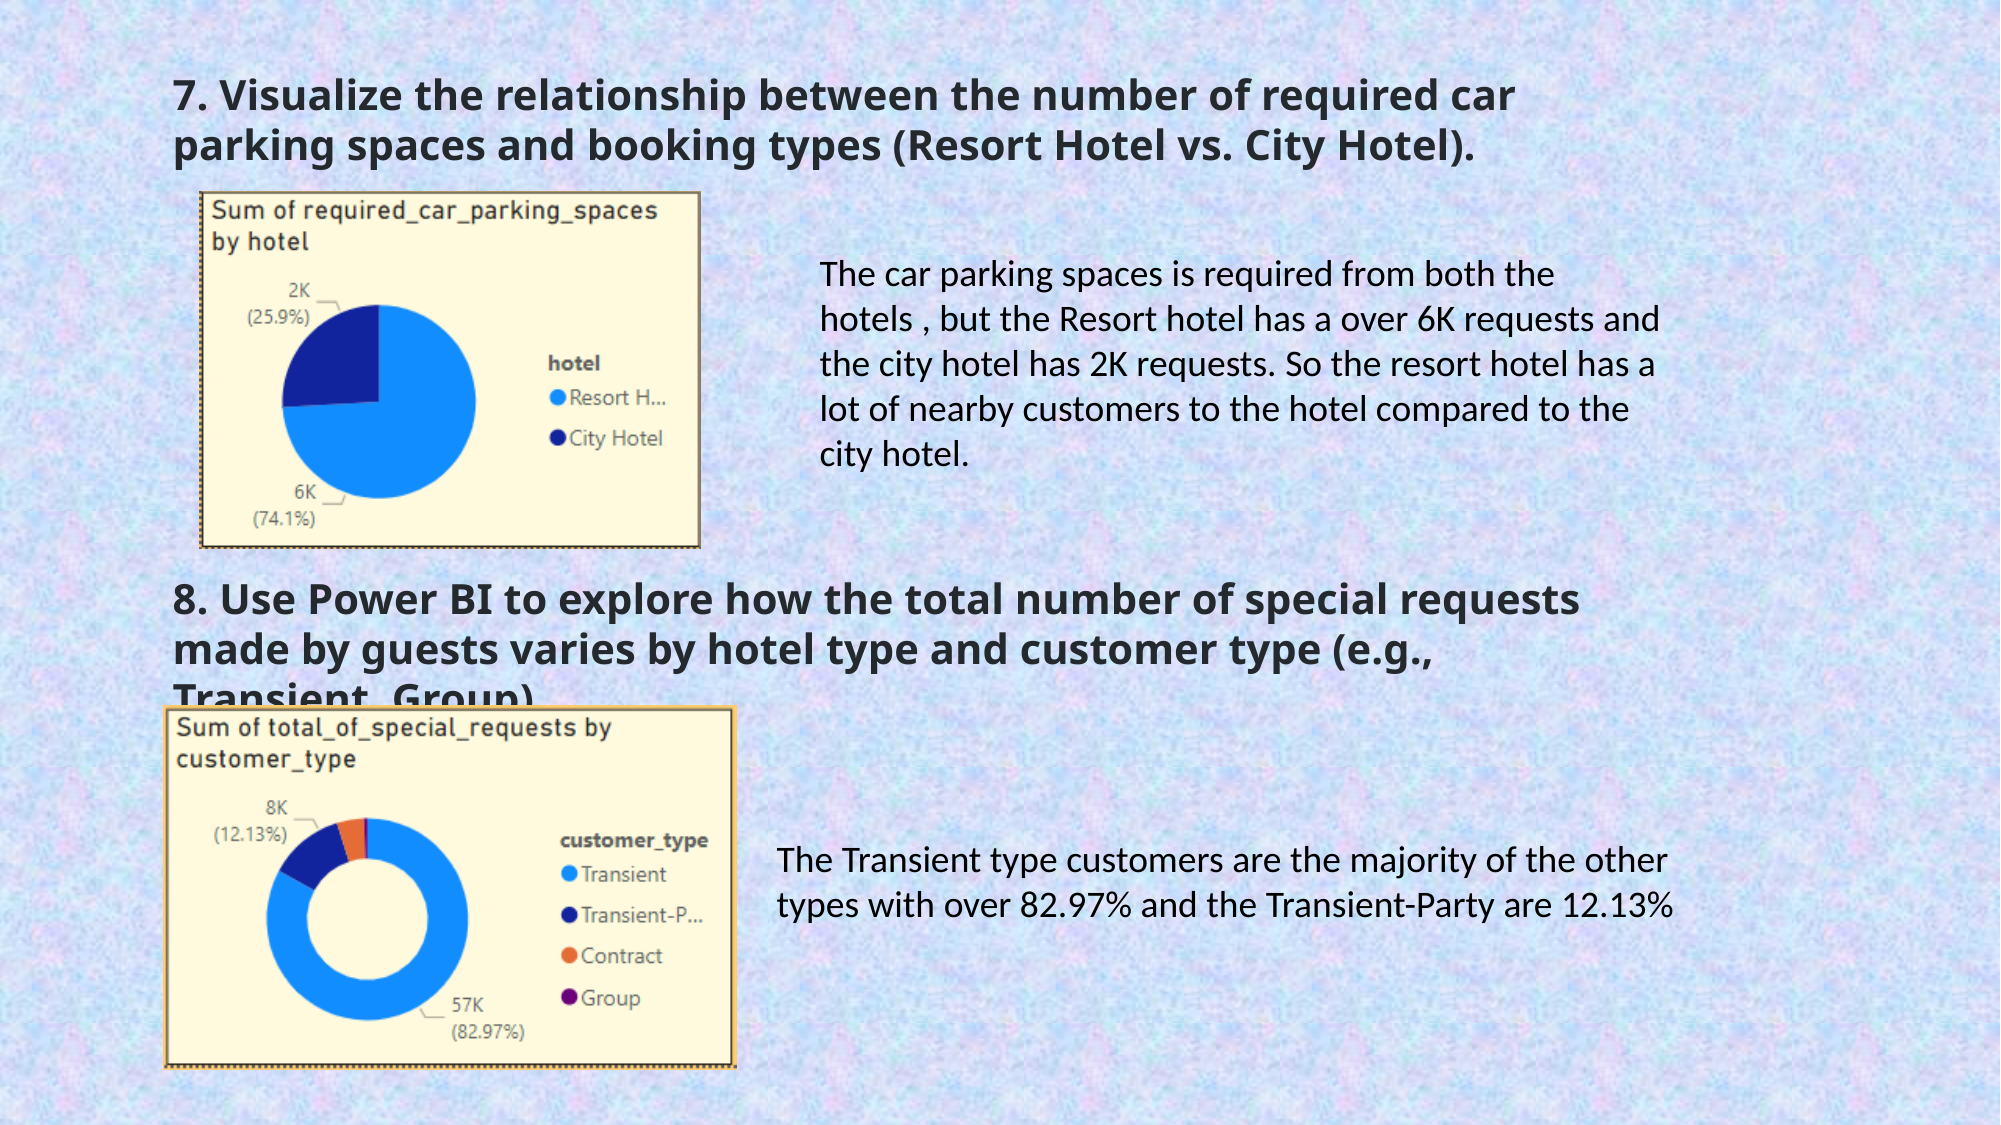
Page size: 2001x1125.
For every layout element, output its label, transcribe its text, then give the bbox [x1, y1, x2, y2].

picture [163, 705, 737, 1070]
text_box The car parking spaces is required from both the hotels , but the Resort hotel has a over 6K requests and the city hotel has 2K requests. So the resort hotel has a lot of nearby customers to the hotel compared to the city hotel. [804, 241, 1683, 482]
text_box 7. Visualize the relationship between the number of required car parking spaces and booking types (Resort Hotel vs. City Hotel). [157, 61, 1666, 176]
text_box The Transient type customers are the majority of the other types with over 82.97% and the Transient-Party are 12.13% [761, 827, 1733, 933]
text_box 8. Use Power BI to explore how the total number of special requests made by guests varies by hotel type and customer type (e.g., Transient, Group). [157, 565, 1637, 731]
picture [199, 191, 701, 549]
